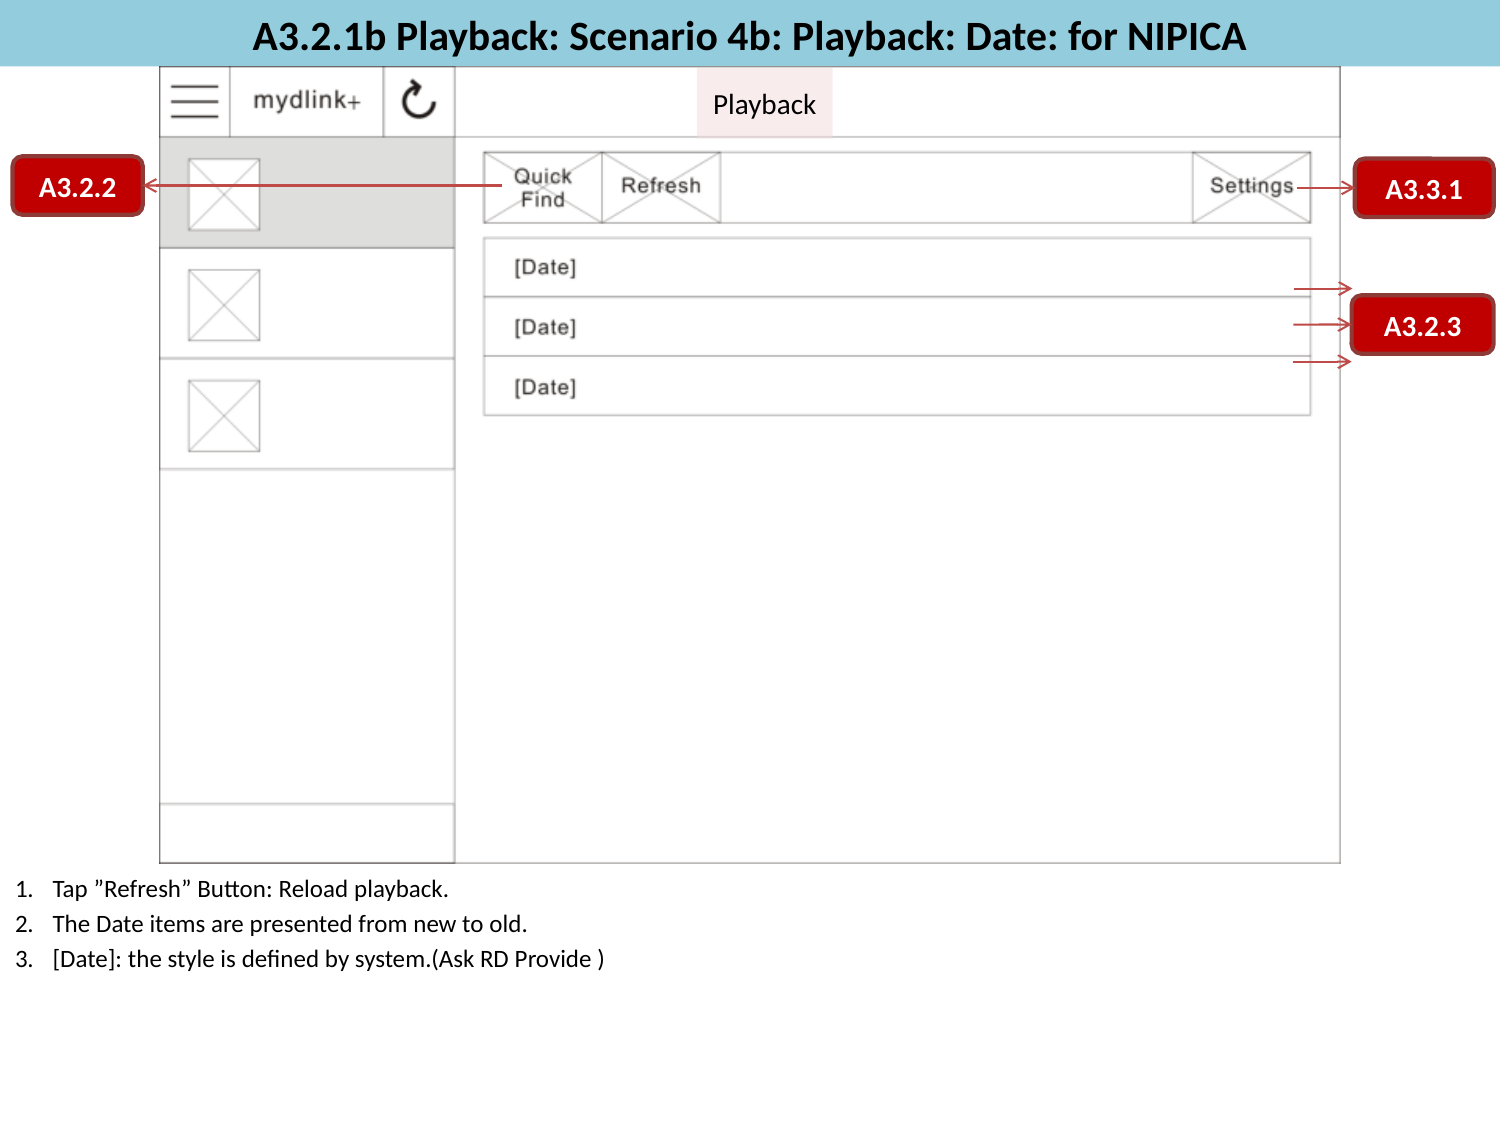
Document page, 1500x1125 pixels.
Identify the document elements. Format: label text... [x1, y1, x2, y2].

picture [159, 66, 1341, 864]
text_box A3.3.1 [1352, 156, 1496, 220]
text_box A3.2.3 [1349, 293, 1496, 356]
list Tap ”Refresh” Button: Reload playback. The Date items are presented from new to old. [Date]: the style is defined by system.(Ask RD Provide ) [0, 865, 1500, 1125]
text_box A3.2.2 [10, 154, 145, 217]
title A3.2.1b Playback: Scenario 4b: Playback: Date: for NIPICA [0, 0, 1500, 67]
